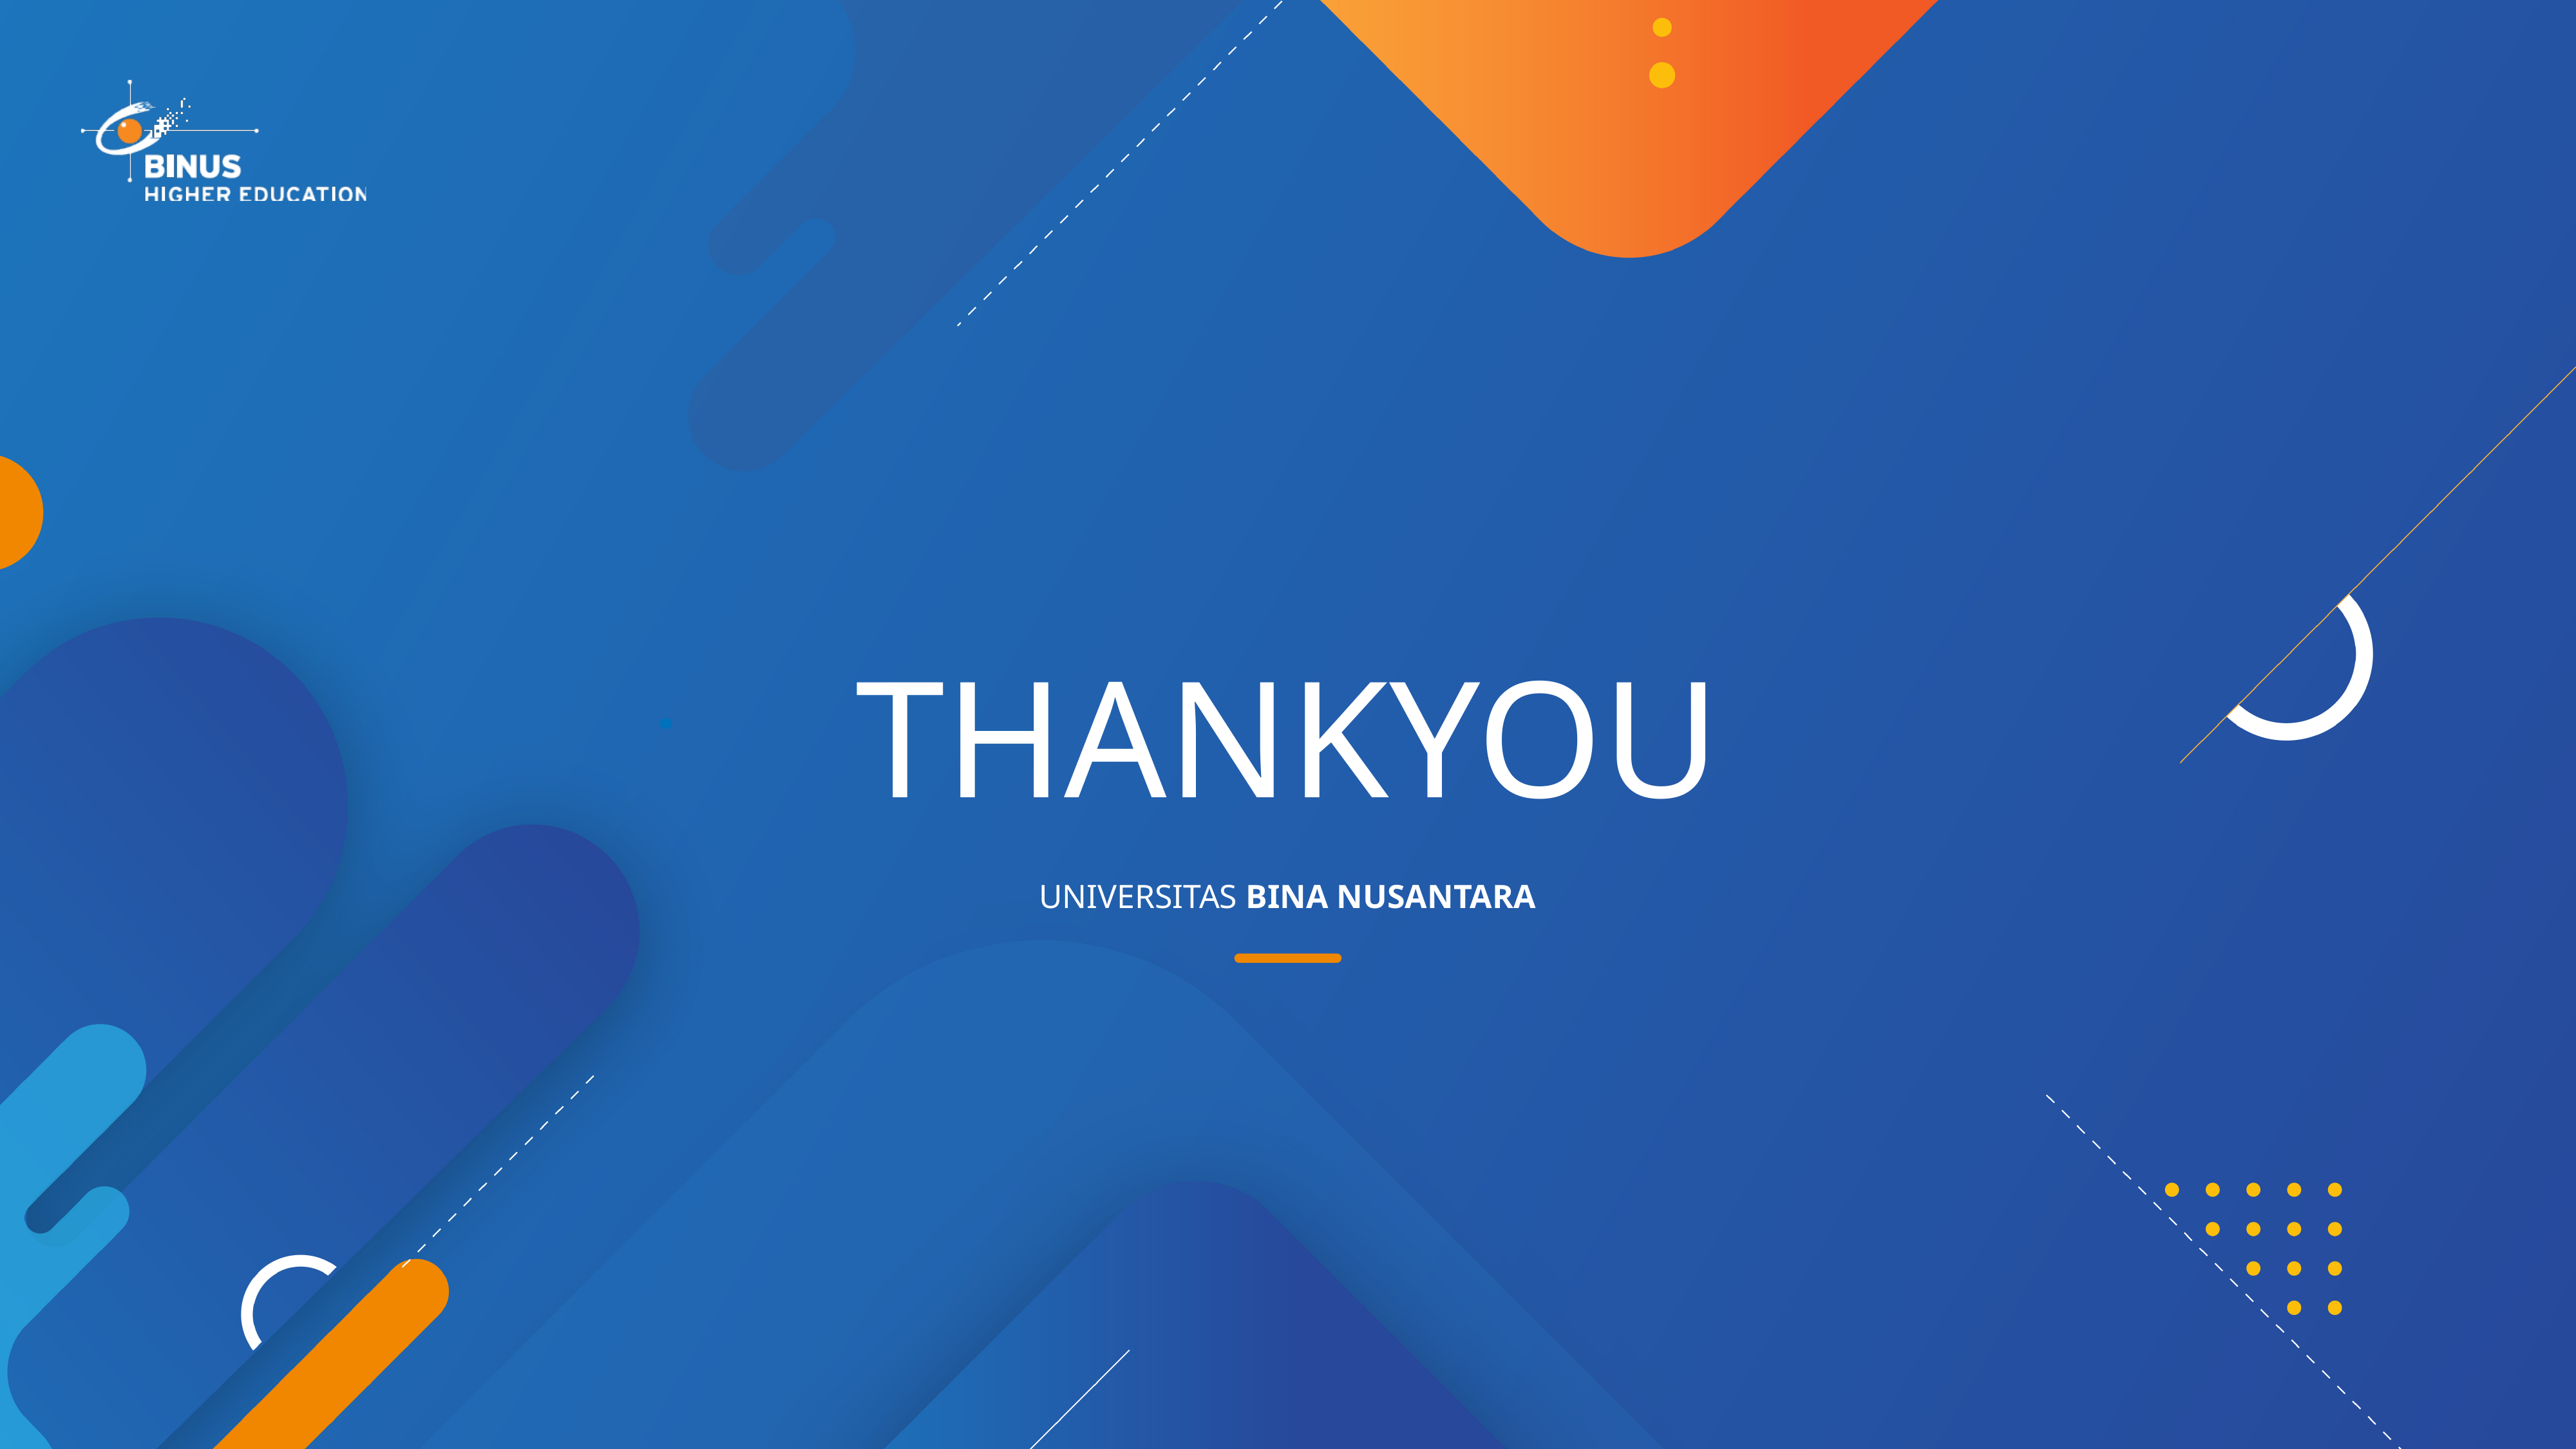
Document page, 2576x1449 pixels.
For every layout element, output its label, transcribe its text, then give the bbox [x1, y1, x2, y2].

title Thankyou [127, 437, 2449, 835]
picture [0, 0, 2576, 1449]
